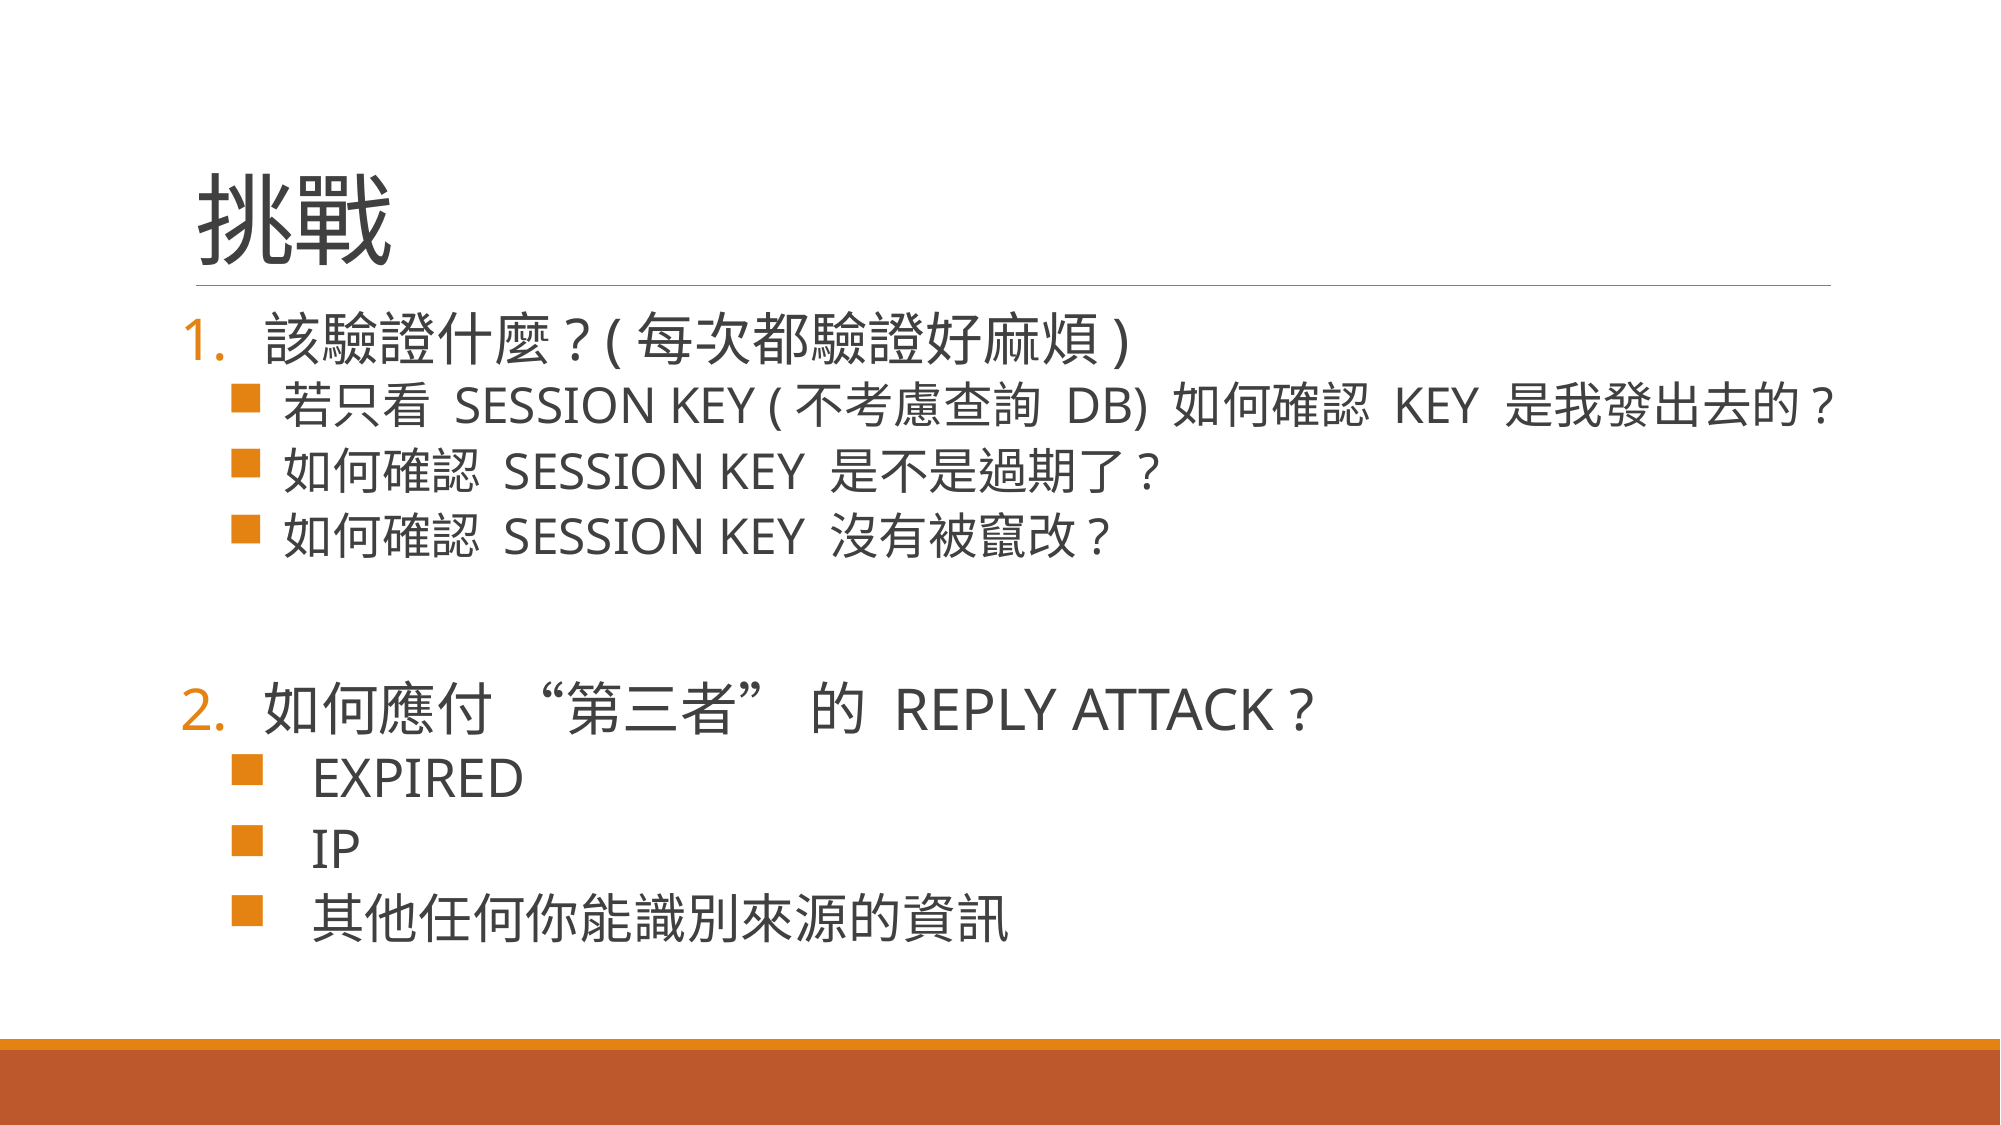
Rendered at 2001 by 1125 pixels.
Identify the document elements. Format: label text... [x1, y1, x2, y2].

list 該驗證什麼? (每次都驗證好麻煩) 若只看 SESSION KEY (不考慮查詢 DB) 如何確認 KEY 是我發出去的? 如何確認 SESSION KEY 是不是過期了? 如何確認 SESSION KEY 沒有被竄改? 如何應付 “第三者” 的 REPLY ATTACK ? EXPIRED IP 其他任何你能識別來源的資訊 [180, 302, 1830, 963]
title 挑戰 [180, 47, 1830, 285]
